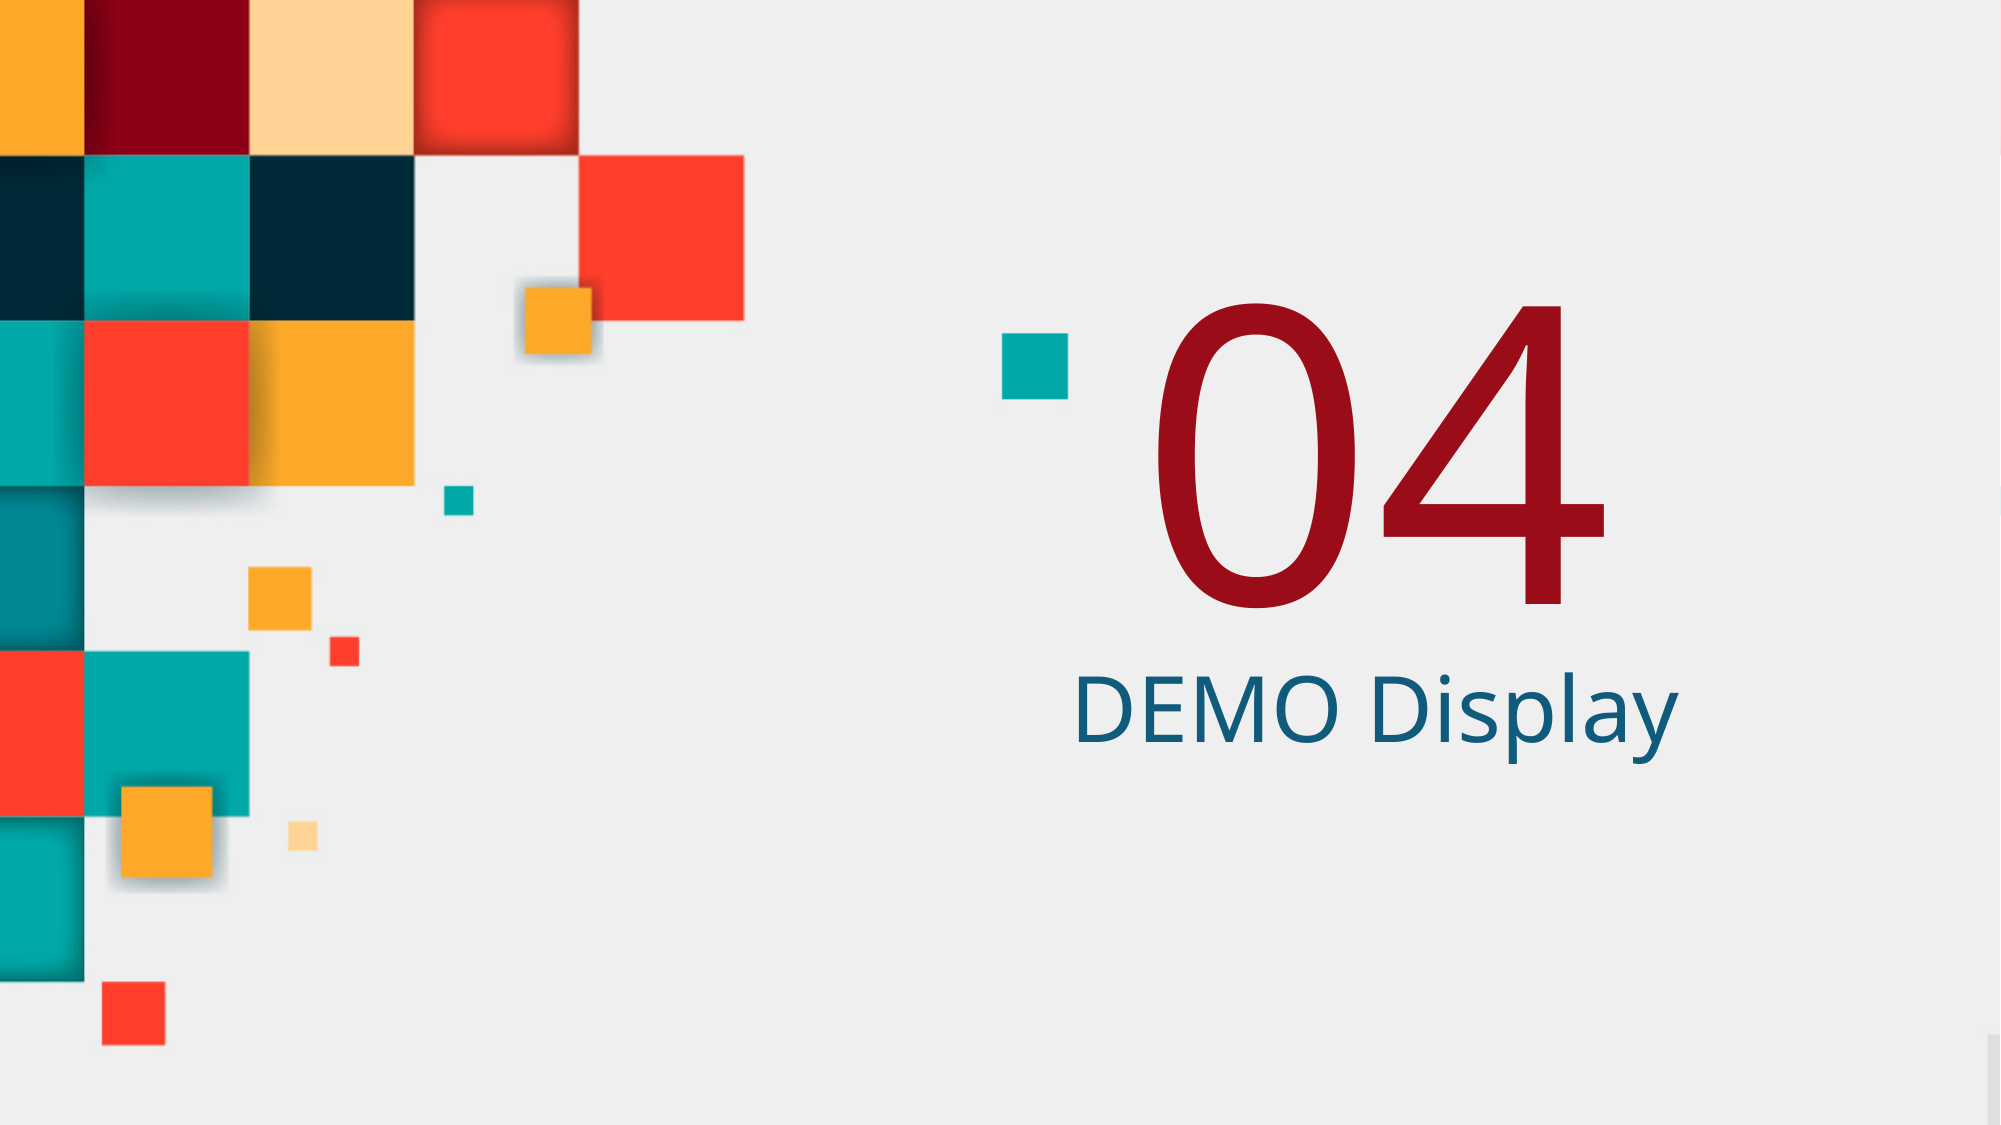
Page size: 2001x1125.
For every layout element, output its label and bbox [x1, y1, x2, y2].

text_box [0, 0, 2000, 1125]
